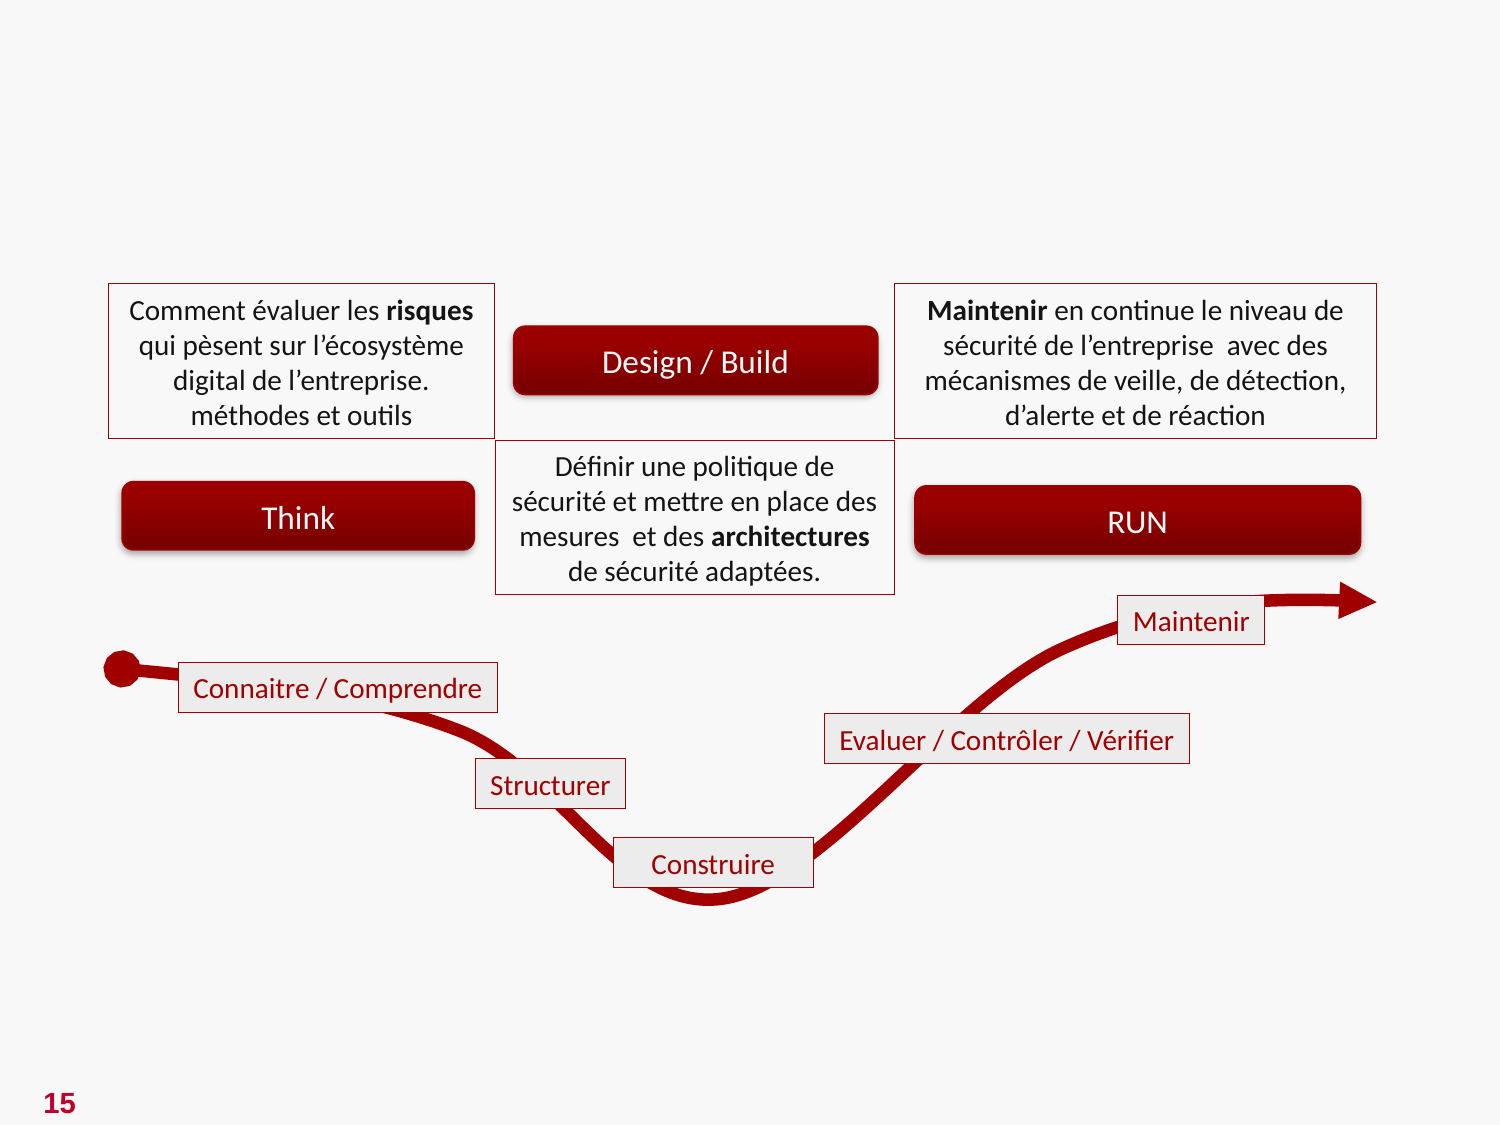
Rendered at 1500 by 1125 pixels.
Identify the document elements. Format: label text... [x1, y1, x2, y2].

text_box [655, 888, 762, 902]
text_box RUN [914, 485, 1362, 555]
text_box Comment évaluer les risques qui pèsent sur l’écosystème digital de l’entreprise. méthodes et outils [108, 283, 495, 439]
text_box [1265, 595, 1377, 609]
text_box Construire [613, 837, 814, 888]
text_box Maintenir [1117, 595, 1265, 645]
text_box Définir une politique de sécurité et mettre en place des mesures et des architectures de sécurité adaptées. [495, 440, 895, 595]
text_box Design / Build [512, 325, 879, 396]
text_box Think [121, 480, 476, 551]
text_box Connaitre / Comprendre [178, 662, 498, 713]
text_box [251, 615, 1117, 859]
text_box Structurer [475, 758, 626, 809]
text_box Evaluer / Contrôler / Vérifier [824, 713, 1190, 764]
text_box [115, 662, 178, 677]
text_box Maintenir en continue le niveau de sécurité de l’entreprise avec des mécanismes de veille, de détection, d’alerte et de réaction [894, 283, 1377, 439]
